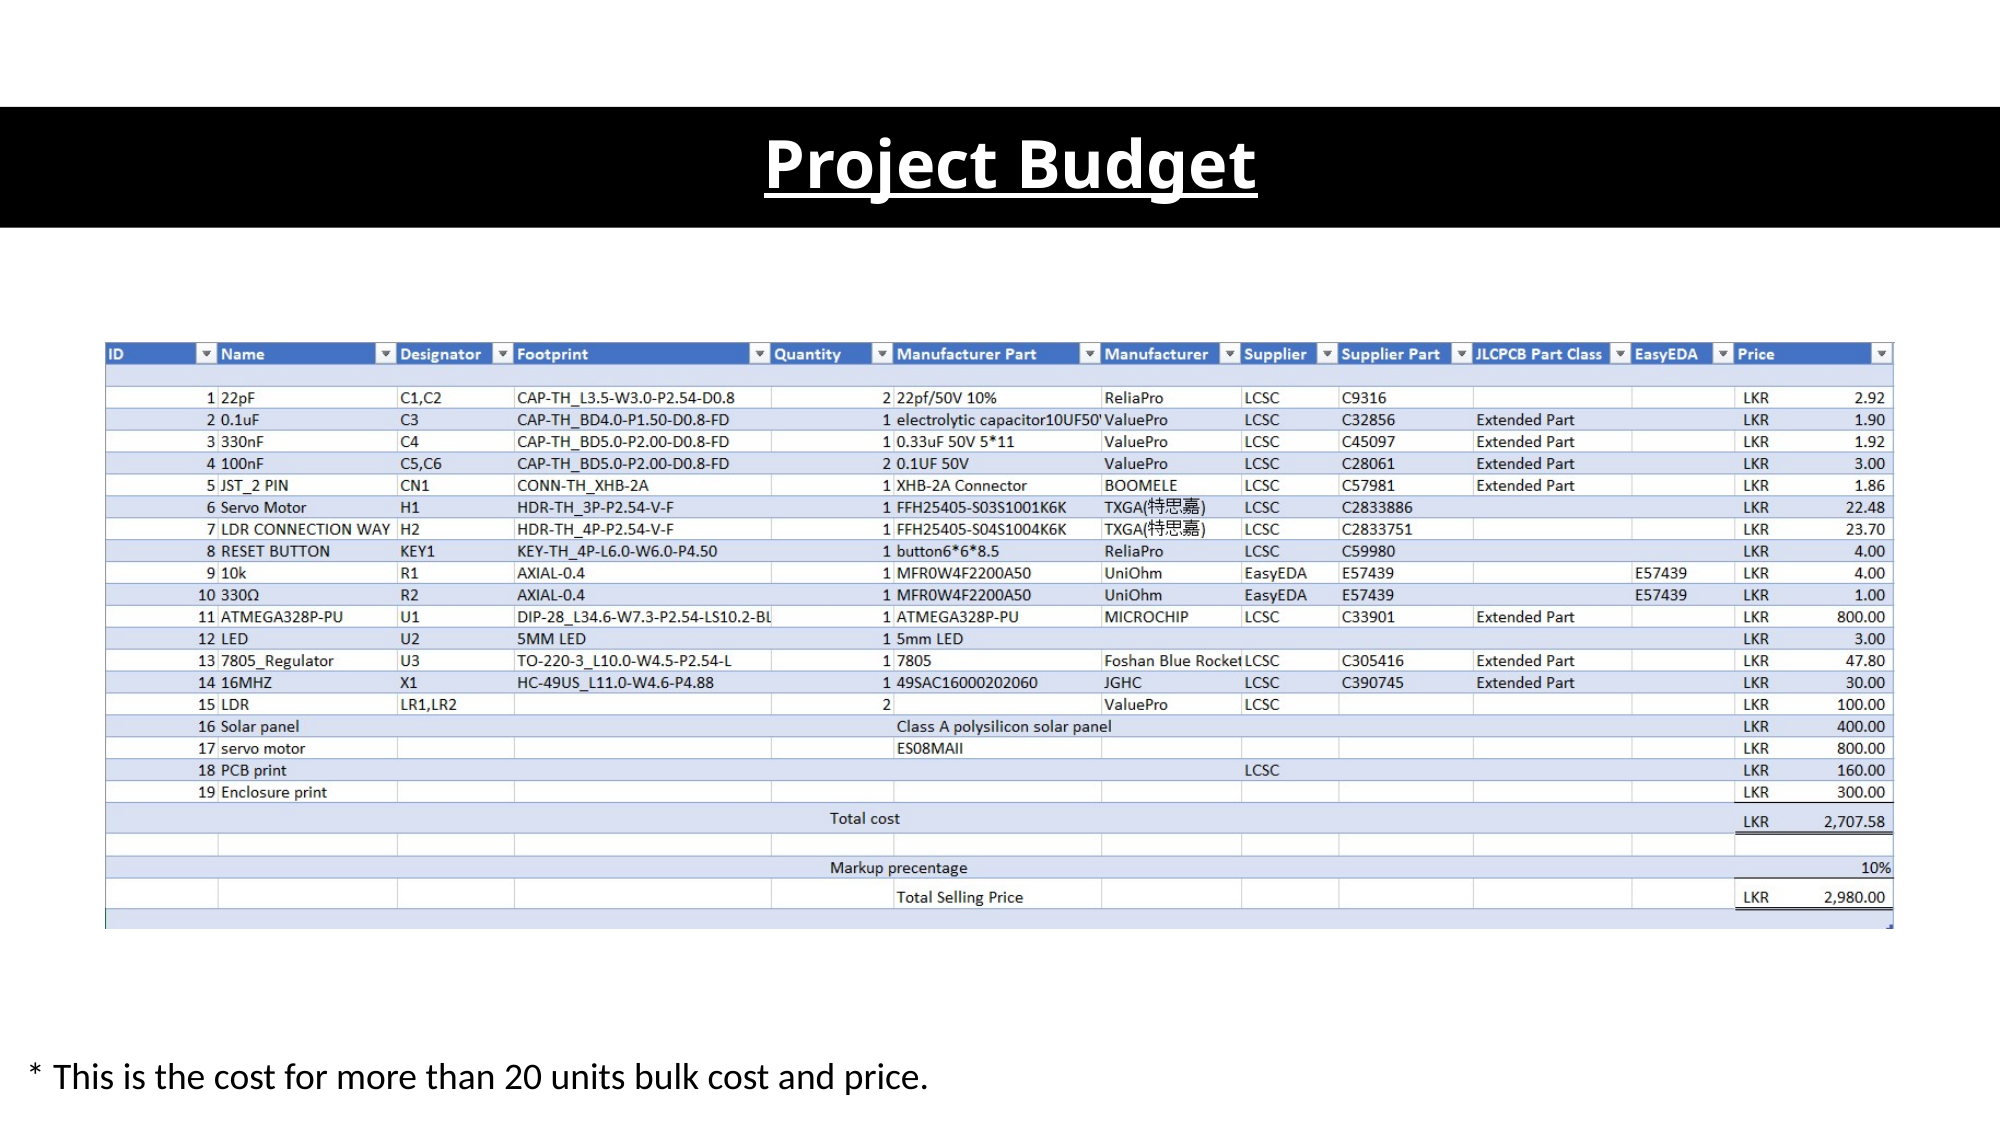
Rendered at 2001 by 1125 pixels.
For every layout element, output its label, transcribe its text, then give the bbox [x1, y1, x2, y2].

text_box Project Budget [91, 105, 1931, 228]
picture [105, 342, 1895, 929]
text_box * This is the cost for more than 20 units bulk cost and price. [11, 1044, 1097, 1104]
text_box [0, 106, 2000, 229]
